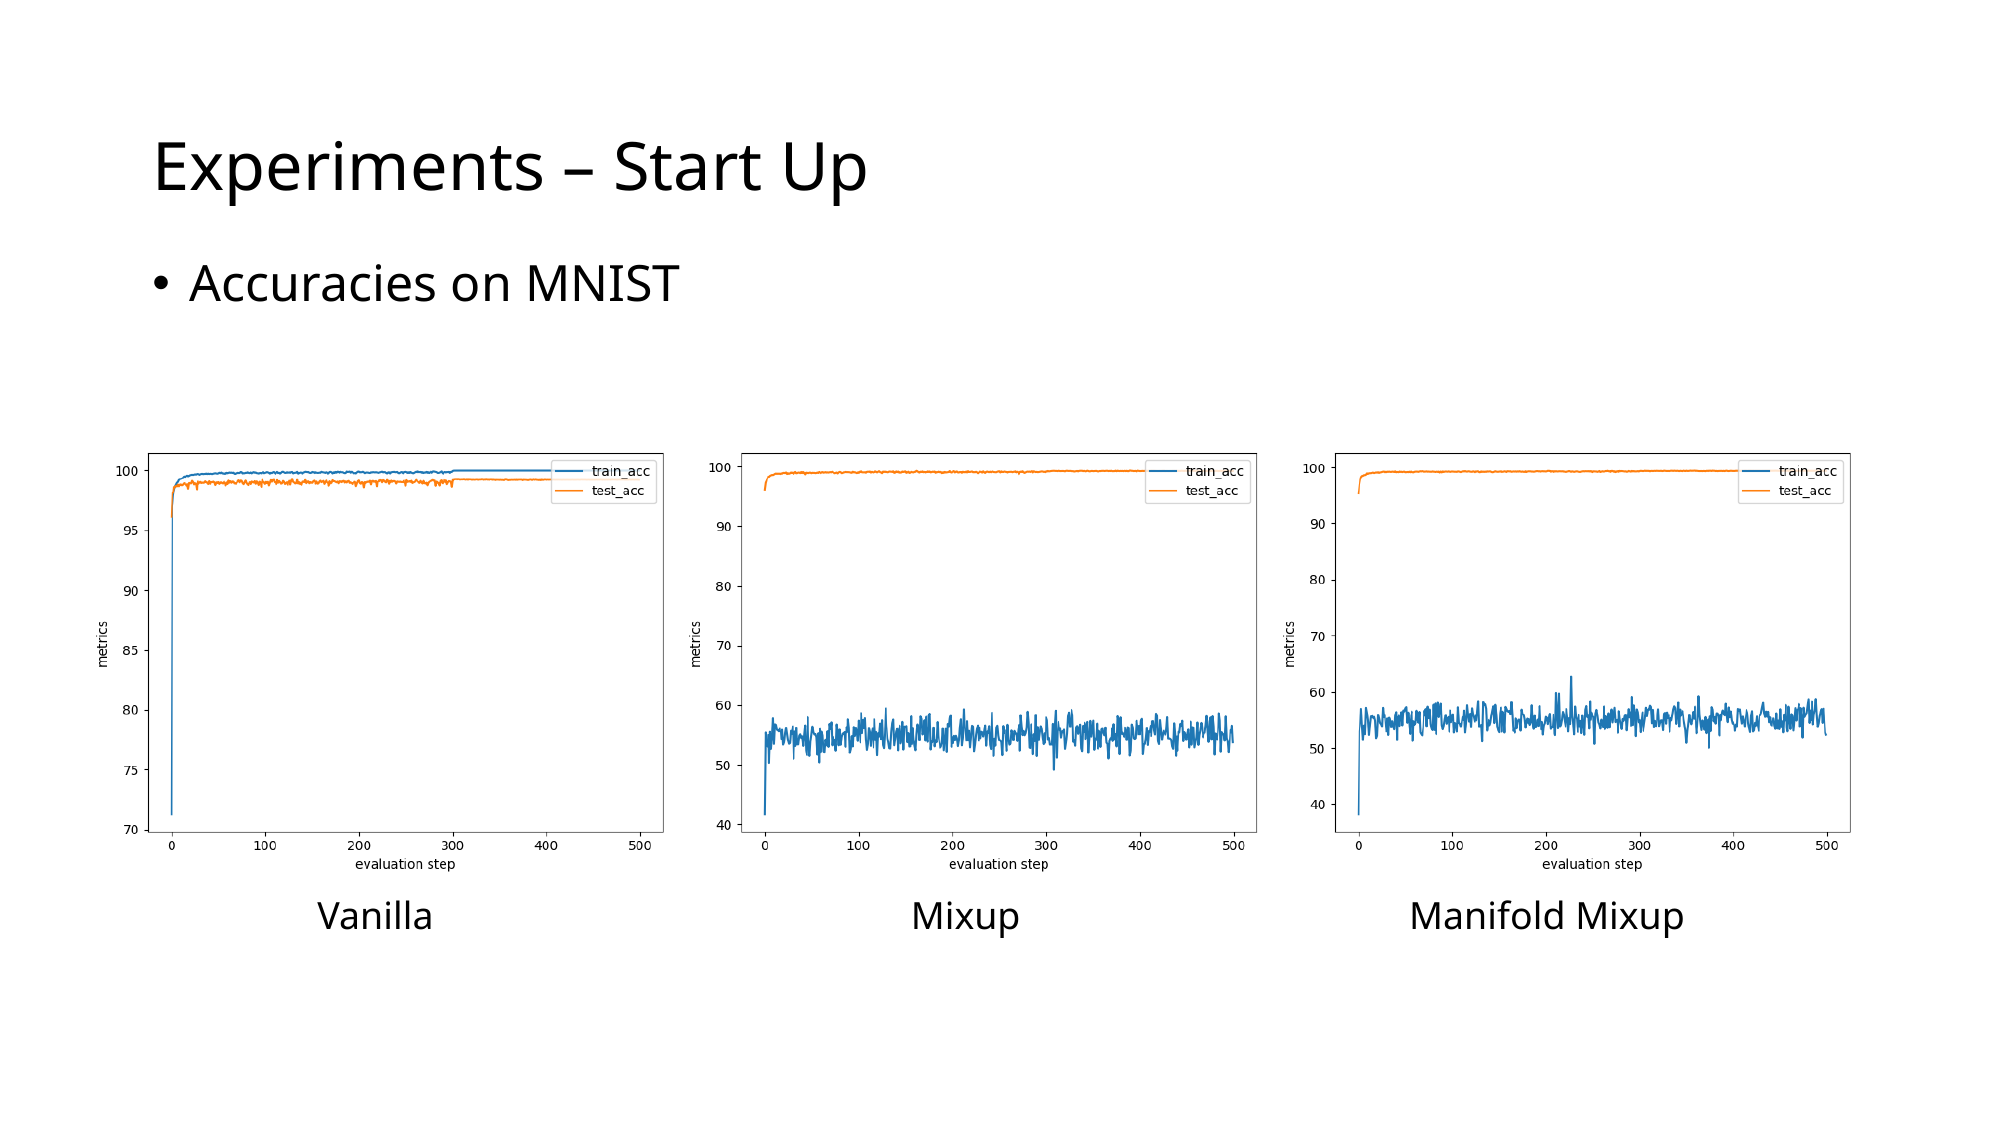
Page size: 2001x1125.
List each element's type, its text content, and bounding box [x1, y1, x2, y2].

picture [82, 439, 1863, 885]
text_box Mixup [896, 885, 1049, 945]
title Experiments – Start Up [137, 59, 1863, 250]
text_box Manifold Mixup [1394, 885, 1738, 945]
list Accuracies on MNIST [137, 885, 1863, 965]
text_box Vanilla [302, 885, 456, 945]
list Accuracies on MNIST [137, 250, 1863, 439]
